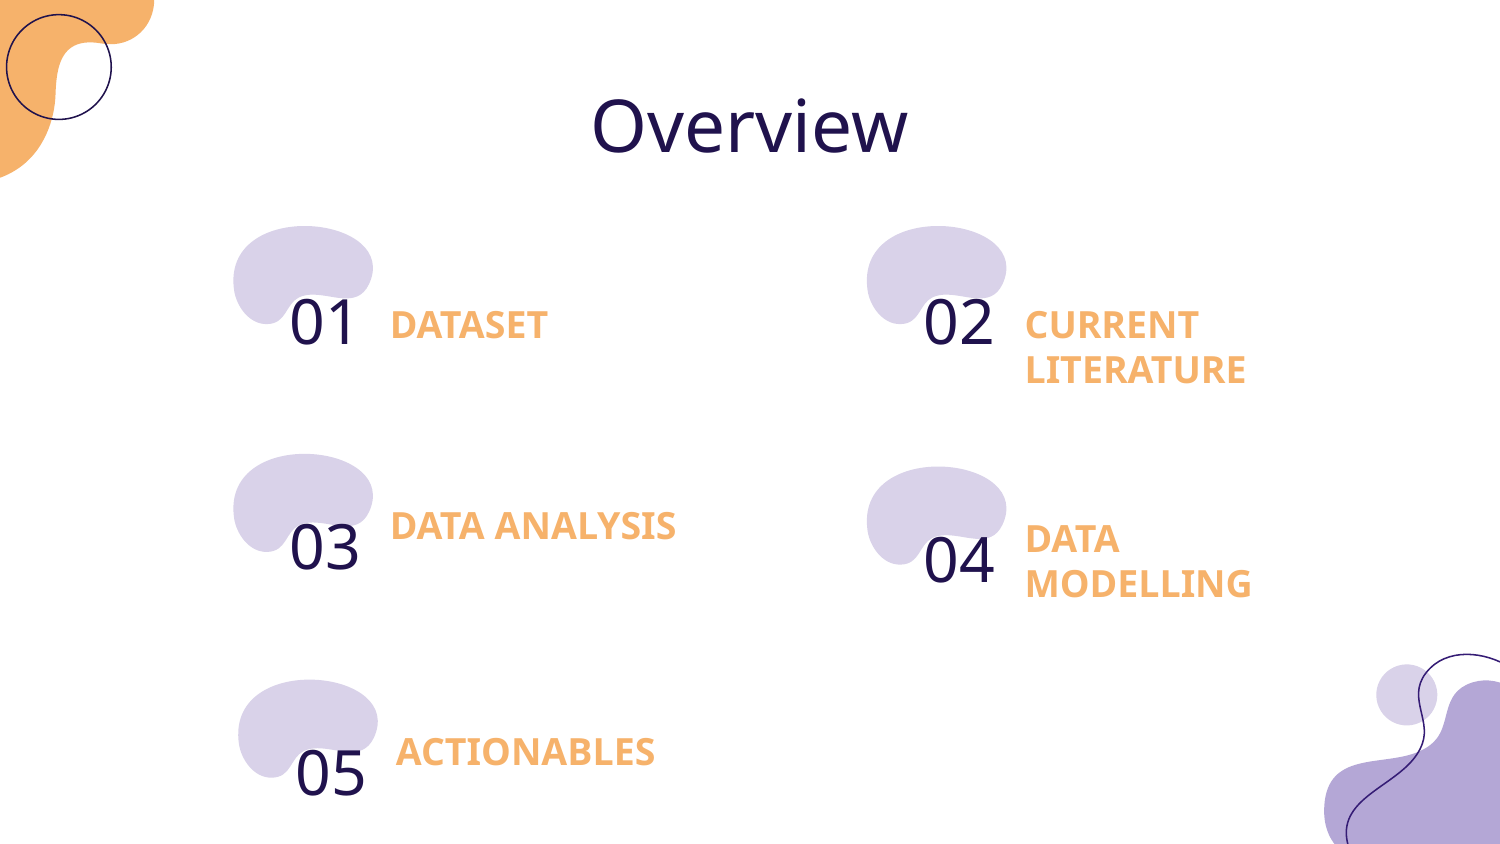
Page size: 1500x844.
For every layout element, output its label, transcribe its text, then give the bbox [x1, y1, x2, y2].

subtitle DATA MODELLING [1009, 499, 1349, 598]
title 04 [904, 524, 1016, 590]
text_box [233, 226, 373, 325]
subtitle CURRENT LITERATURE [1016, 286, 1349, 338]
title 02 [904, 286, 1016, 352]
text_box [238, 679, 378, 778]
text_box [233, 453, 373, 552]
subtitle ACTIONABLES [380, 712, 721, 811]
text_box [866, 466, 1007, 565]
subtitle DATASET [374, 286, 855, 385]
text_box 05 [275, 737, 387, 803]
title 03 [270, 511, 381, 578]
title 01 [270, 286, 381, 352]
title Overview [437, 64, 1063, 150]
text_box [866, 226, 1007, 325]
subtitle DATA ANALYSIS [374, 486, 715, 586]
